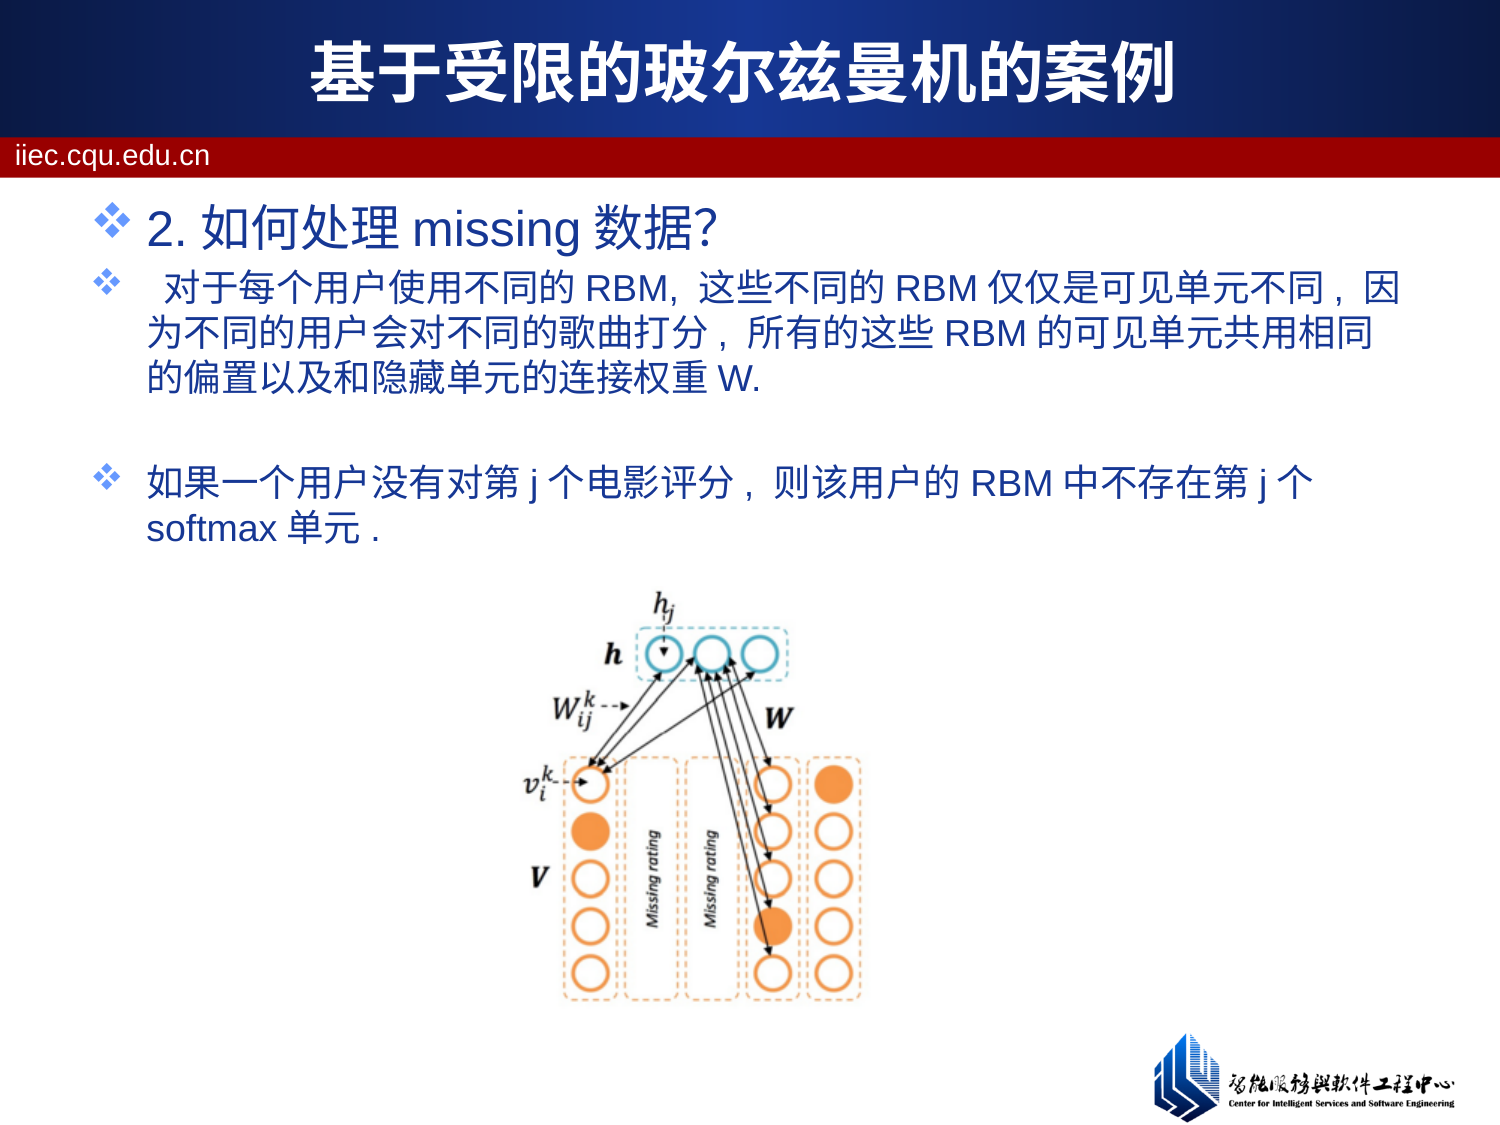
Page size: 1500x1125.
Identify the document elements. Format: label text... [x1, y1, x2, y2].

list 2.如何处理missing数据？ 对于每个用户使用不同的RBM, 这些不同的RBM仅仅是可见单元不同, 因为不同的用户会对不同的歌曲打分, 所有的这些RBM的可见单元共用相同的偏置以及和隐藏单元的连接权重W. 如果一个用户没有对第j个电影评分, 则该用户的RBM中不存在第j个softmax单元. [74, 188, 1426, 1051]
picture [489, 585, 918, 1020]
picture [1148, 1029, 1465, 1125]
title 基于受限的玻尔兹曼机的案例 [49, 24, 1438, 118]
